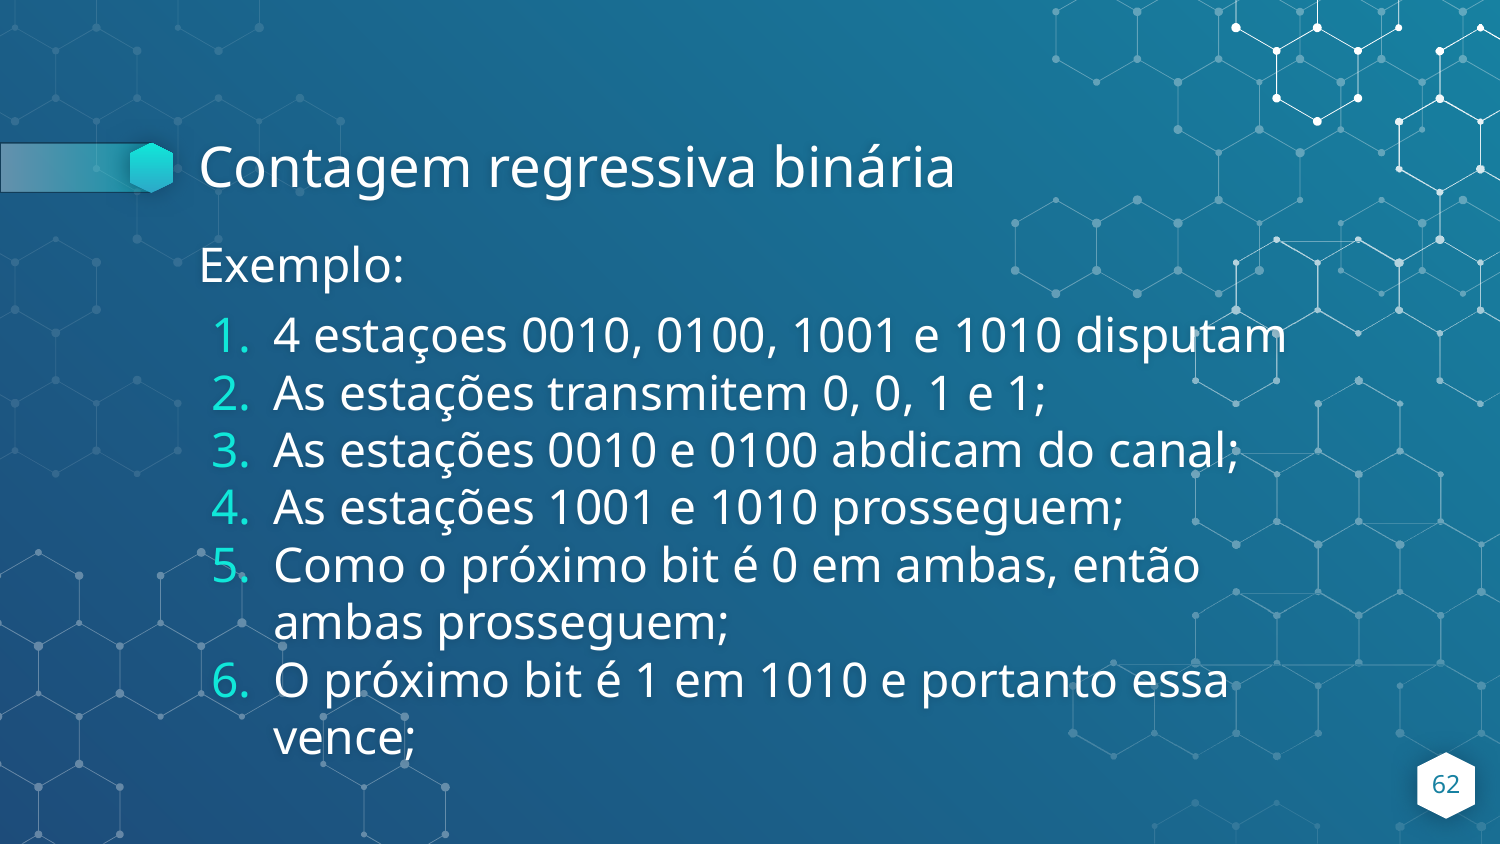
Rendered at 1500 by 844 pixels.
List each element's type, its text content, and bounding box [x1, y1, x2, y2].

list Exemplo: 4 estaçoes 0010, 0100, 1001 e 1010 disputam As estações transmitem 0, 0, 1 e 1; As estações 0010 e 0100 abdicam do canal; As estações 1001 e 1010 prosseguem; Como o próximo bit é 0 em ambas, então ambas prosseguem; O próximo bit é 1 em 1010 e portanto essa vence; [198, 234, 1302, 733]
slide_number ‹#› [1417, 752, 1475, 819]
title Contagem regressiva binária [198, 140, 1302, 198]
